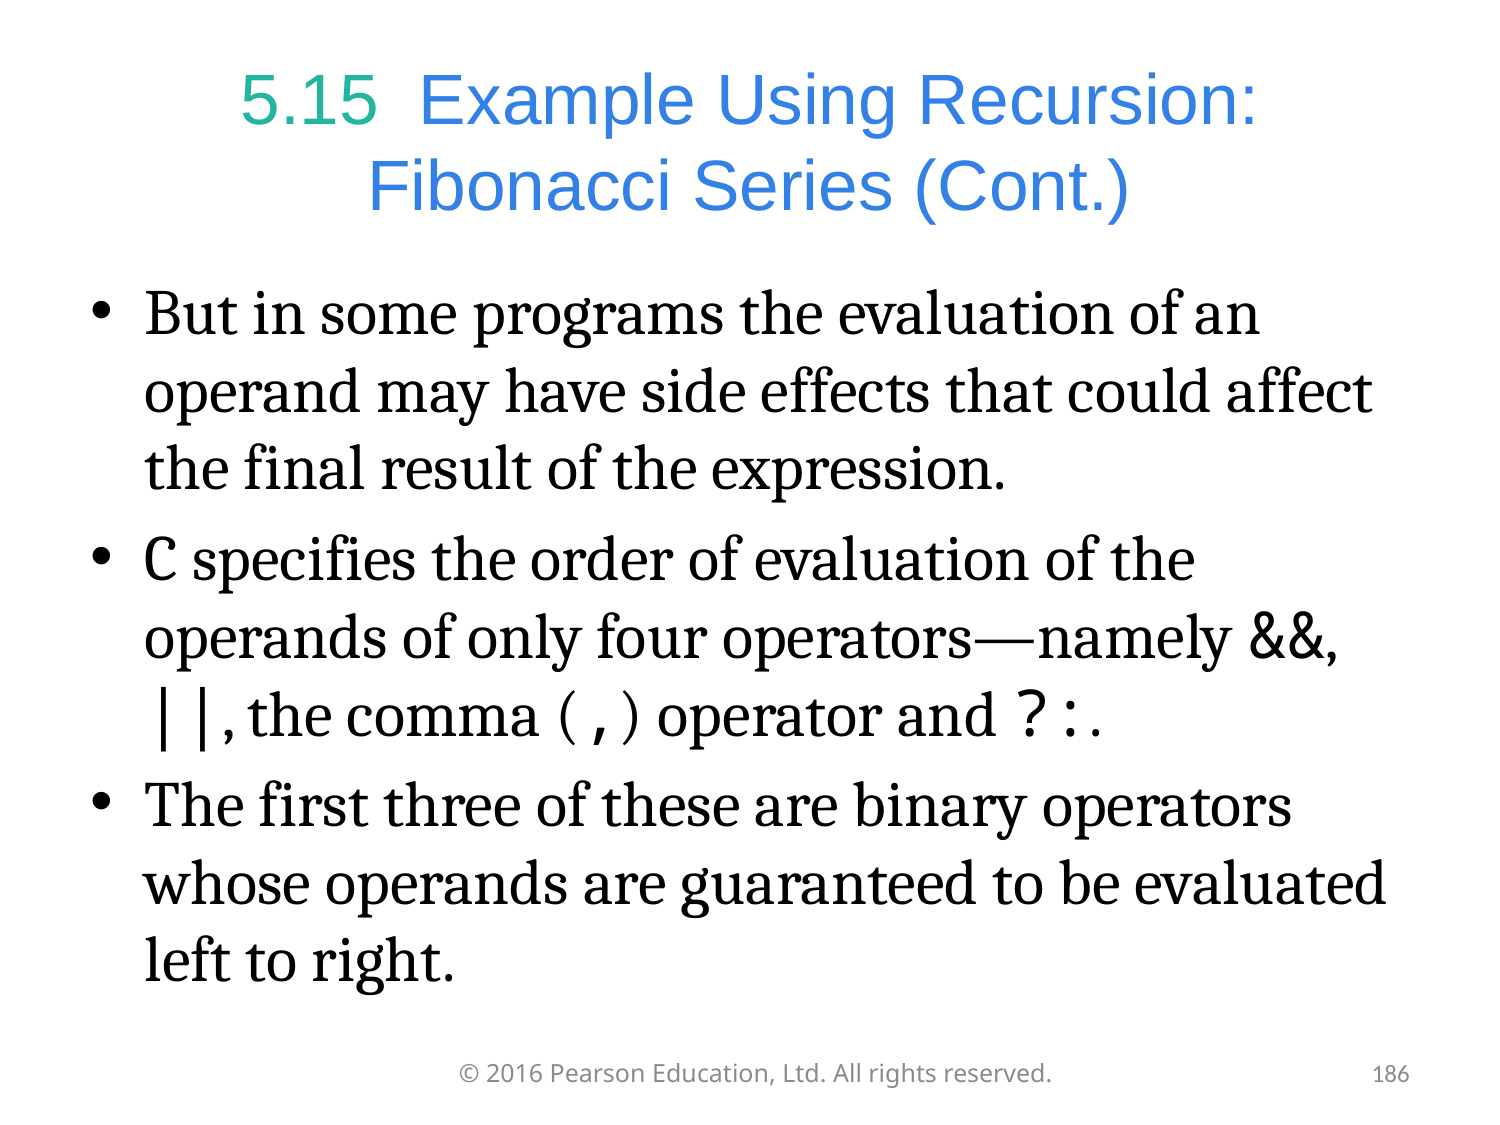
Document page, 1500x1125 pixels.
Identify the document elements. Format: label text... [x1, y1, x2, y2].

list But in some programs the evaluation of an operand may have side effects that could affect the final result of the expression. C specifies the order of evaluation of the operands of only four operators—namely &&, ||, the comma (,) operator and ?:. The first three of these are binary operators whose operands are guaranteed to be evaluated left to right. [75, 262, 1425, 1005]
footer © 2016 Pearson Education, Ltd. All rights reserved. [362, 1042, 1074, 1103]
title 5.15 Example Using Recursion: Fibonacci Series (Cont.) [75, 45, 1425, 233]
slide_number 186 [1074, 1042, 1425, 1103]
